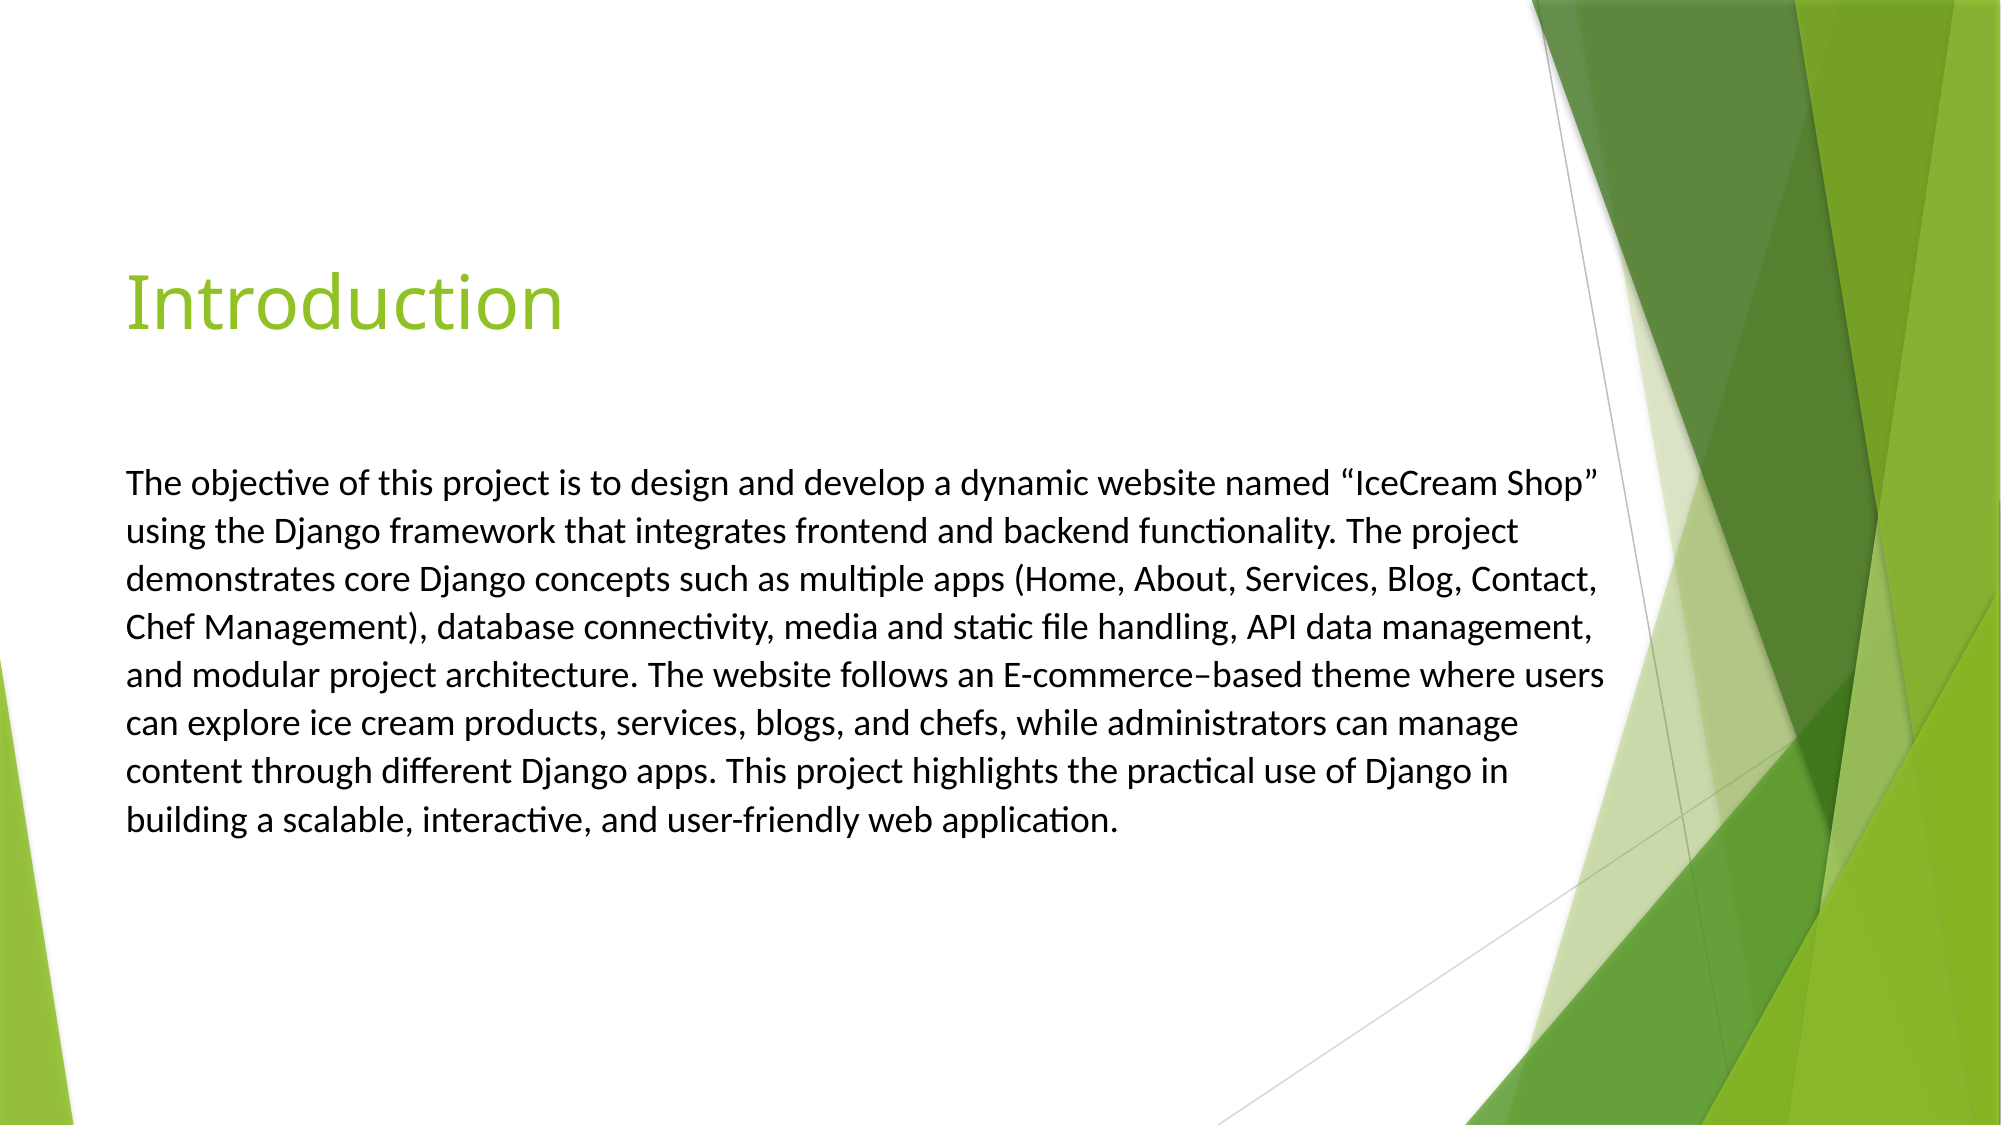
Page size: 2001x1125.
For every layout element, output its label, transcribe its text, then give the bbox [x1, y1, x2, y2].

text_box The objective of this project is to design and develop a dynamic website named “IceCream Shop” using the Django framework that integrates frontend and backend functionality. The project demonstrates core Django concepts such as multiple apps (Home, About, Services, Blog, Contact, Chef Management), database connectivity, media and static file handling, API data management, and modular project architecture. The website follows an E-commerce–based theme where users can explore ice cream products, services, blogs, and chefs, while administrators can manage content through different Django apps. This project highlights the practical use of Django in building a scalable, interactive, and user-friendly web application. [111, 447, 1645, 847]
title Introduction [111, 247, 1522, 447]
